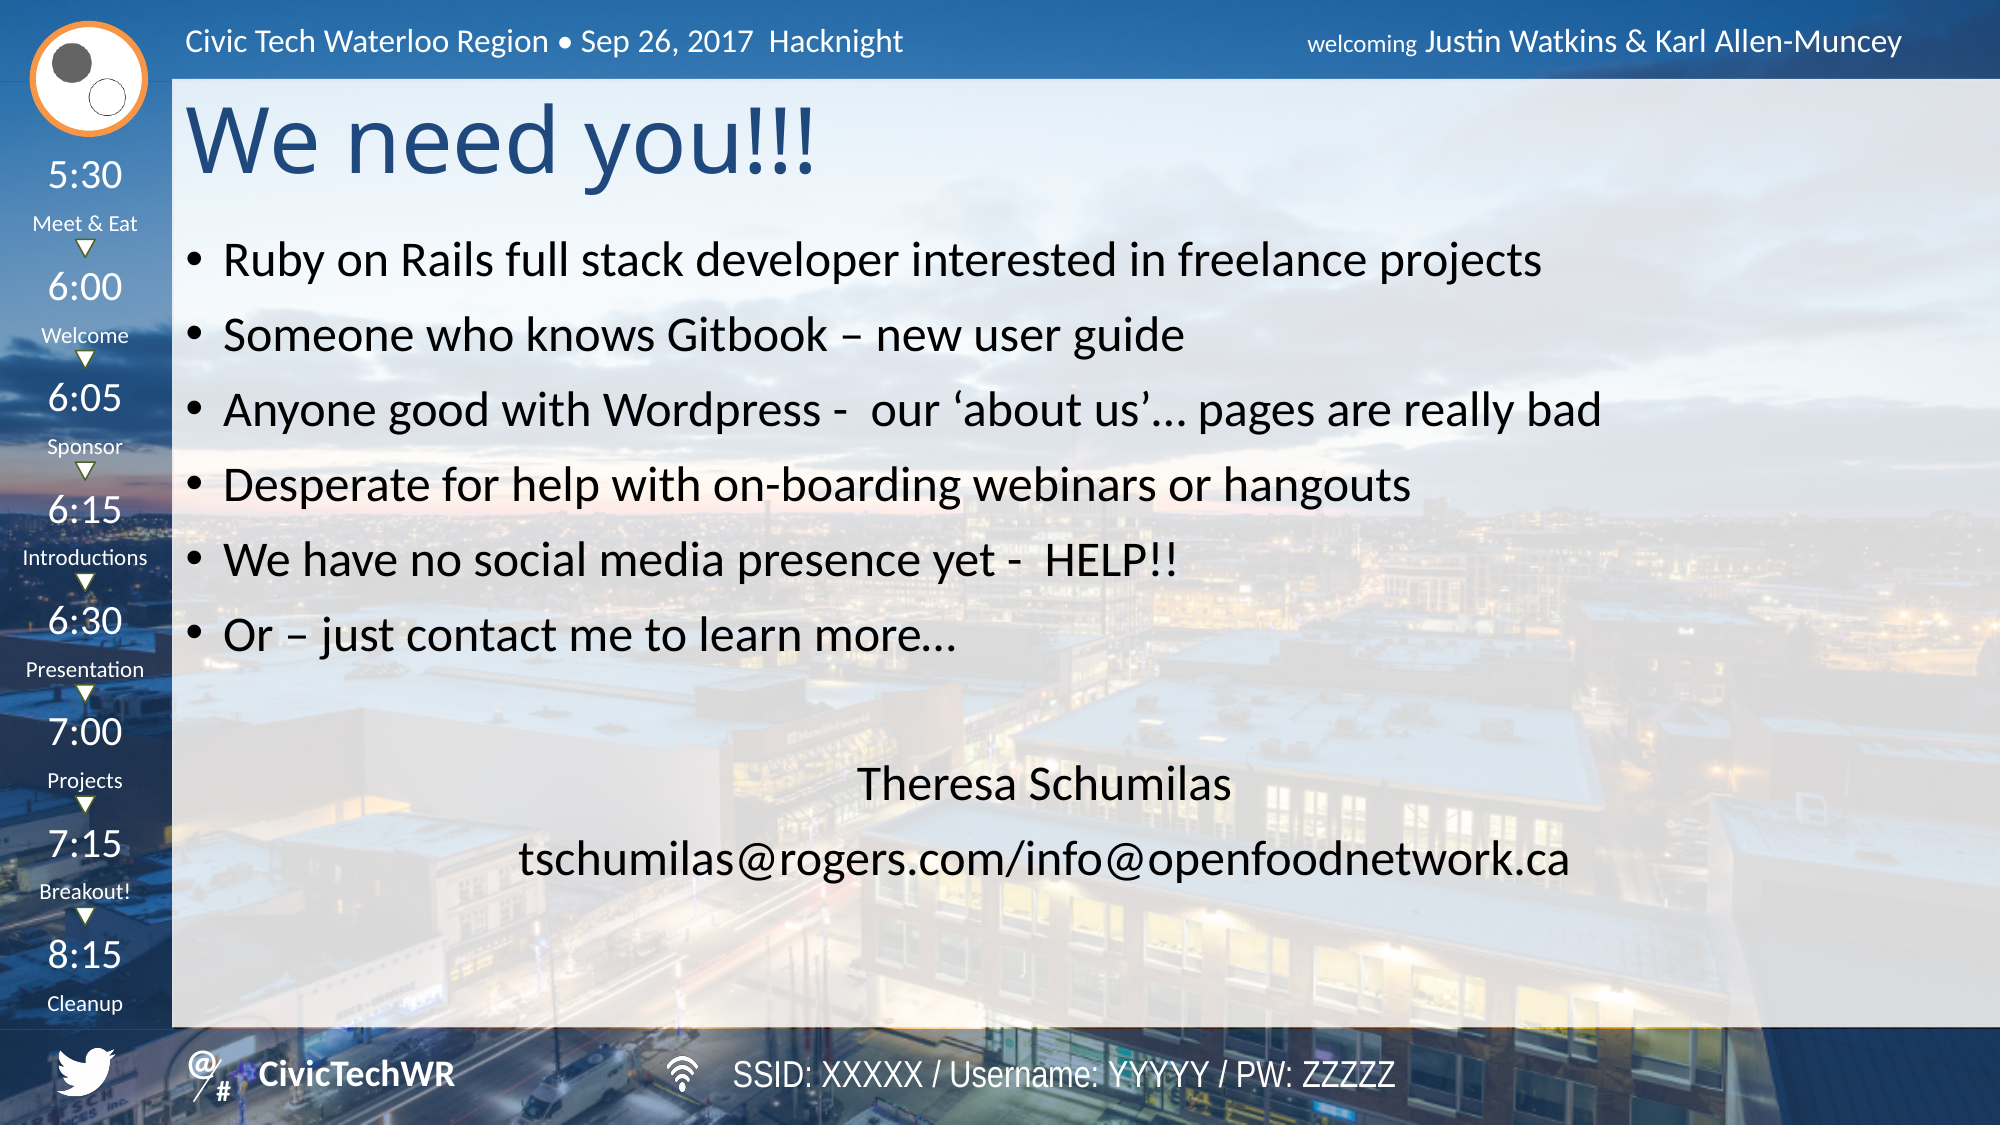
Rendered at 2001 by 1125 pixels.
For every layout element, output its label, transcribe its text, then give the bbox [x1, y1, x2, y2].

title We need you!!! [170, 77, 1919, 211]
list Ruby on Rails full stack developer interested in freelance projects Someone who knows Gitbook – new user guide Anyone good with Wordpress - our ‘about us’… pages are really bad Desperate for help with on-boarding webinars or hangouts We have no social media presence yet - HELP!! Or – just contact me to learn more… Theresa Schumilas tschumilas@rogers.com/info@openfoodnetwork.ca [170, 226, 1919, 1029]
picture [56, 1042, 116, 1102]
picture [652, 1049, 712, 1099]
picture [51, 41, 127, 117]
